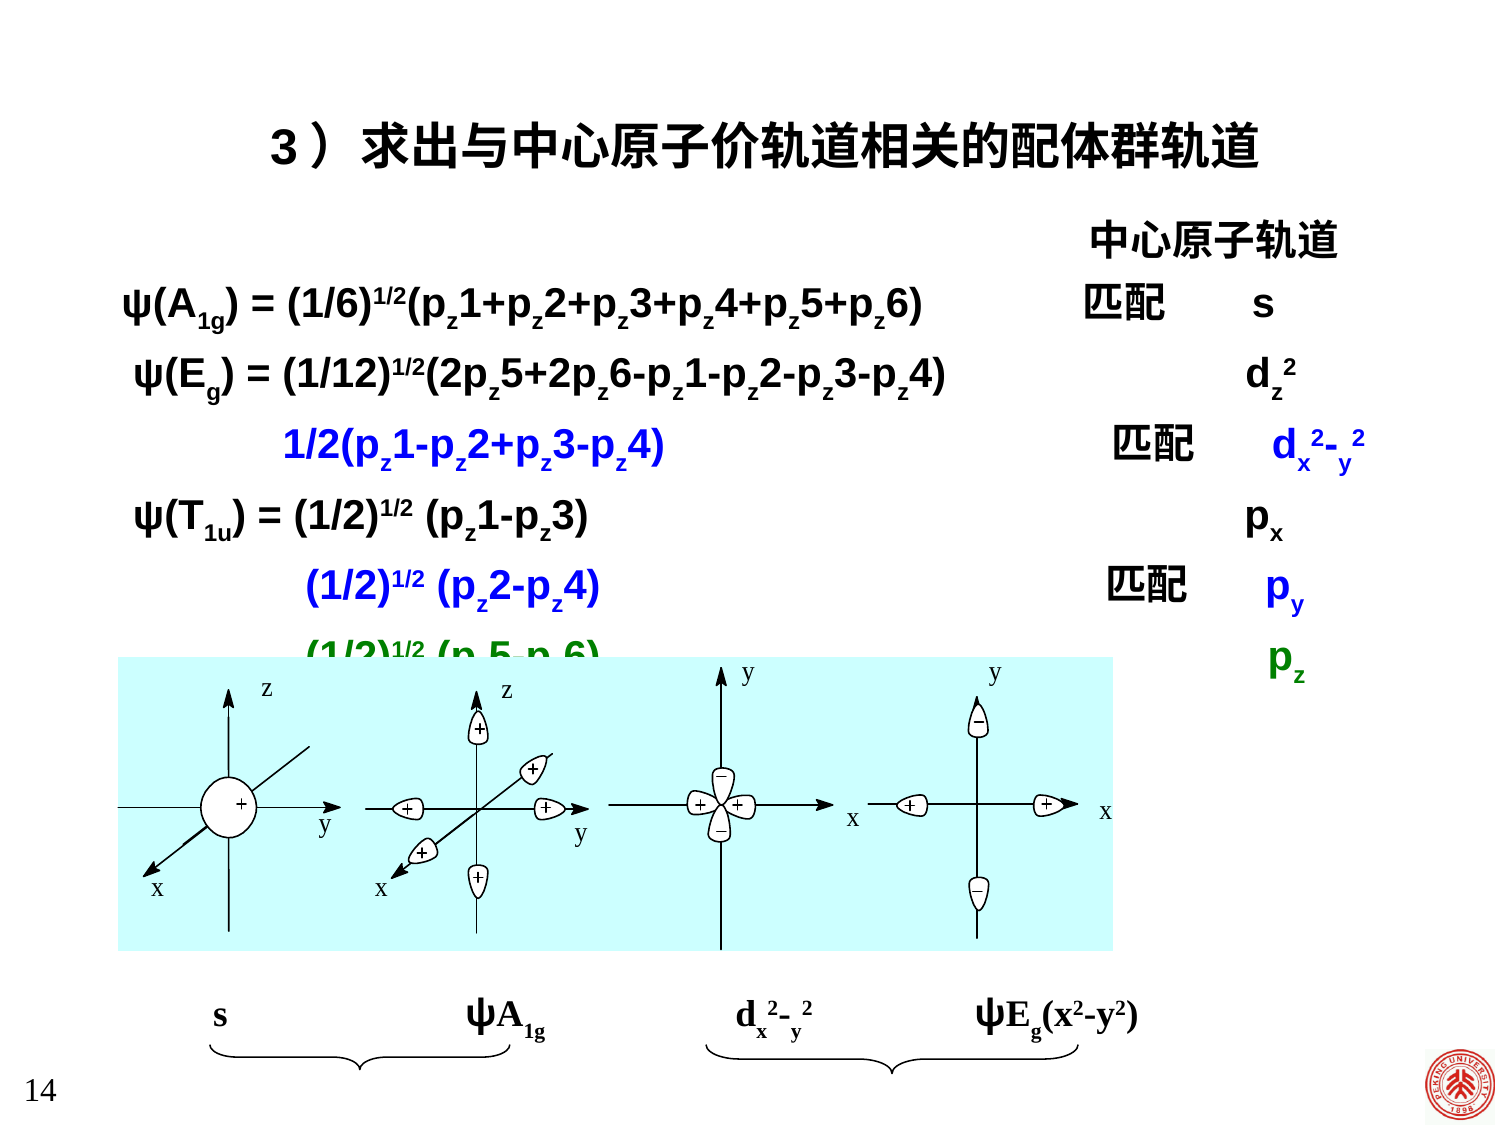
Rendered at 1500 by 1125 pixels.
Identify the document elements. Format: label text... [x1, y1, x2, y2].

text_box 3）求出与中心原子价轨道相关的配体群轨道 [255, 106, 1275, 182]
text_box 中心原子轨道 ψ(A1g) = (1/6)1/2(pz1+pz2+pz3+pz4+pz5+pz6) 匹配 s ψ(Eg) = (1/12)1/2(2pz5+2pz6-pz1-pz2-pz3-pz4) dz2 1/2(pz1-pz2+pz3-pz4) 匹配 dx2-y2 ψ(T1u) = (1/2)1/2 (pz1-pz3) px (1/2)1/2 (pz2-pz4) 匹配 py (1/2)1/2 (pz5-pz6) pz [106, 196, 1399, 696]
text_box s ψA1g dx2-y2 ψEg(x2-y2) [198, 981, 1164, 1050]
text_box [212, 1050, 507, 1070]
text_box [117, 656, 1113, 951]
text_box [708, 1050, 1076, 1074]
picture [1425, 1049, 1495, 1125]
